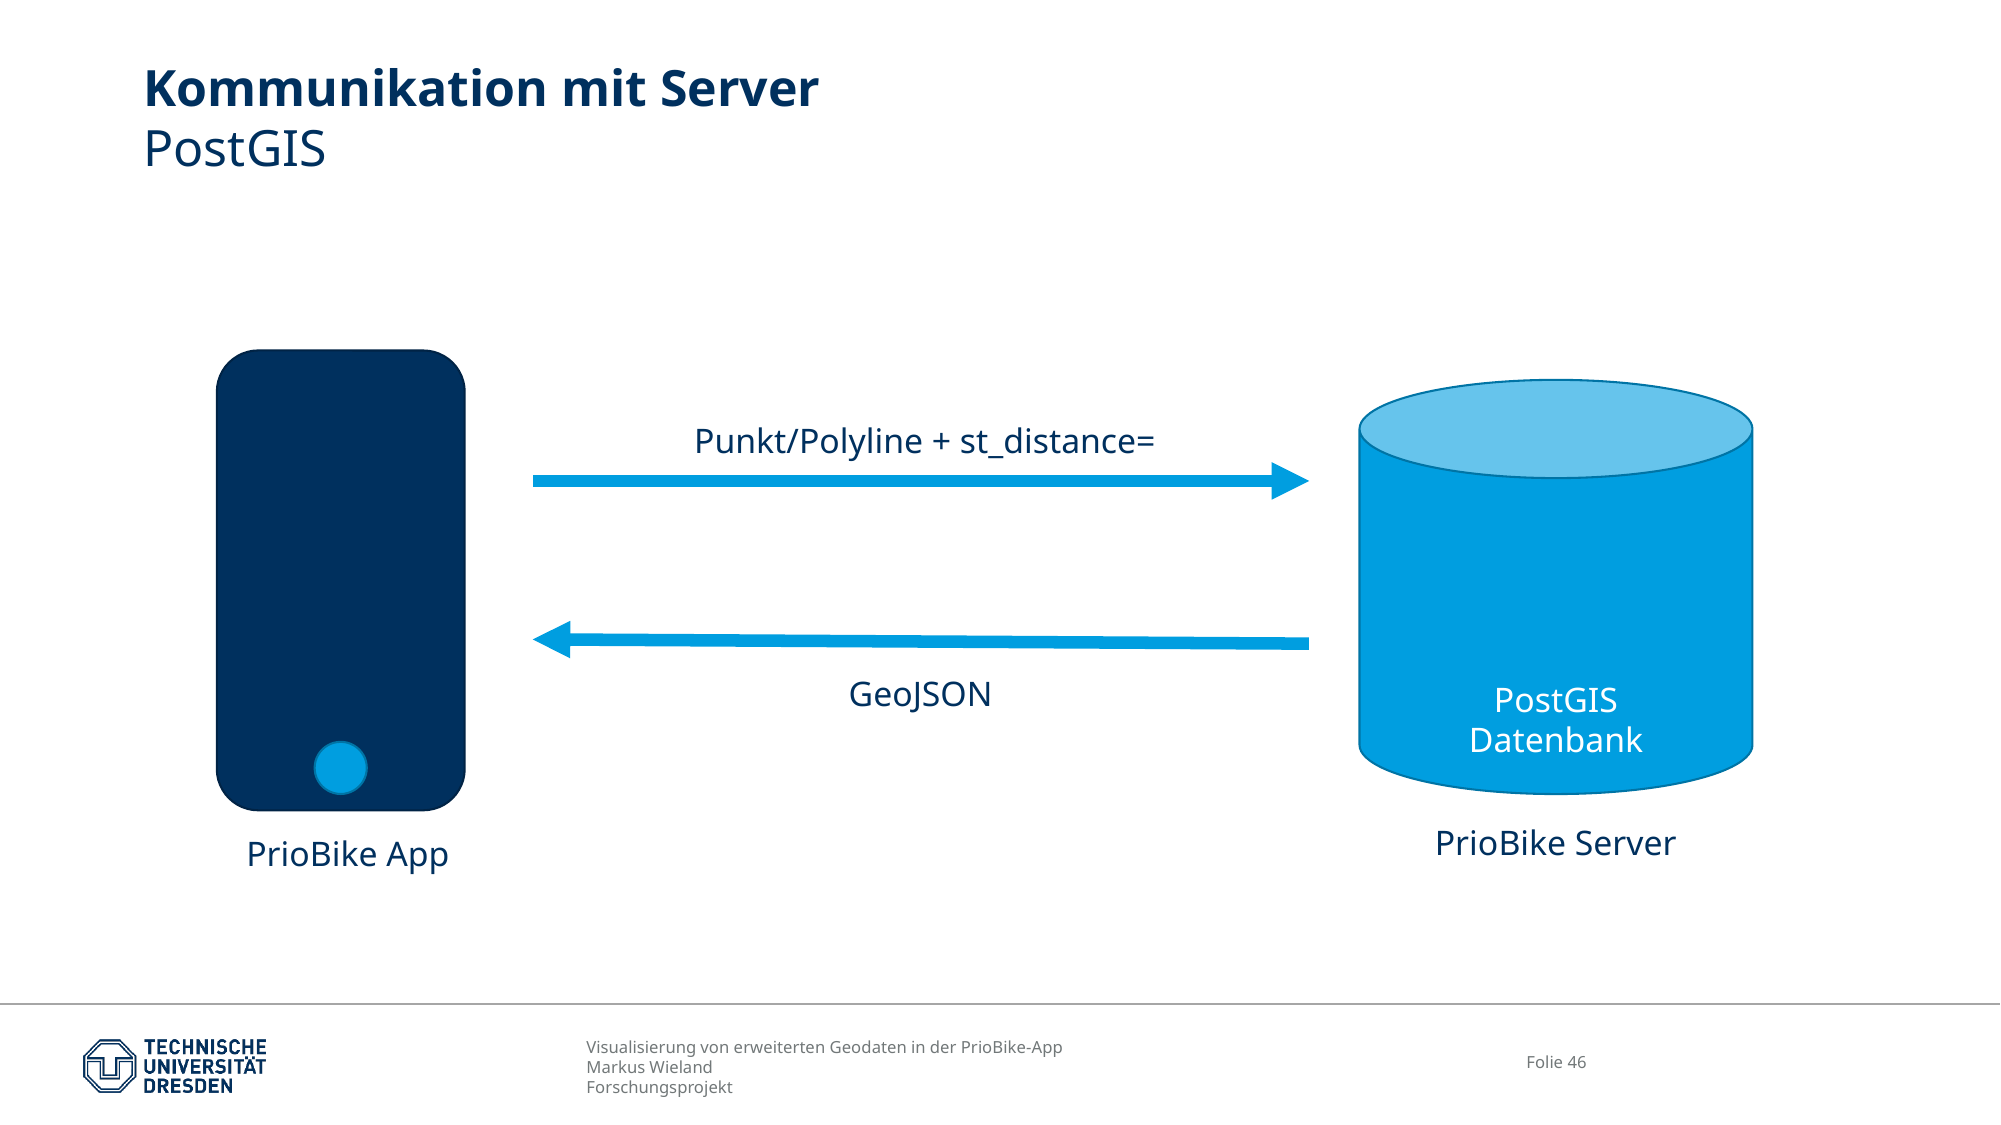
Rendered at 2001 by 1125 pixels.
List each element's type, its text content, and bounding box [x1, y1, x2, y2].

picture [83, 1039, 266, 1093]
text_box [215, 349, 466, 812]
text_box PrioBike Server [1420, 814, 1692, 870]
text_box GeoJSON [834, 664, 1008, 721]
text_box PrioBike App [231, 825, 465, 881]
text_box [532, 639, 1309, 644]
text_box [1358, 378, 1754, 796]
text_box [313, 740, 368, 796]
text_box Punkt/Polyline + st_distance= [679, 412, 1171, 468]
text_box PostGIS Datenbank [1453, 671, 1658, 768]
title Kommunikation mit Server PostGIS [143, 56, 1880, 169]
